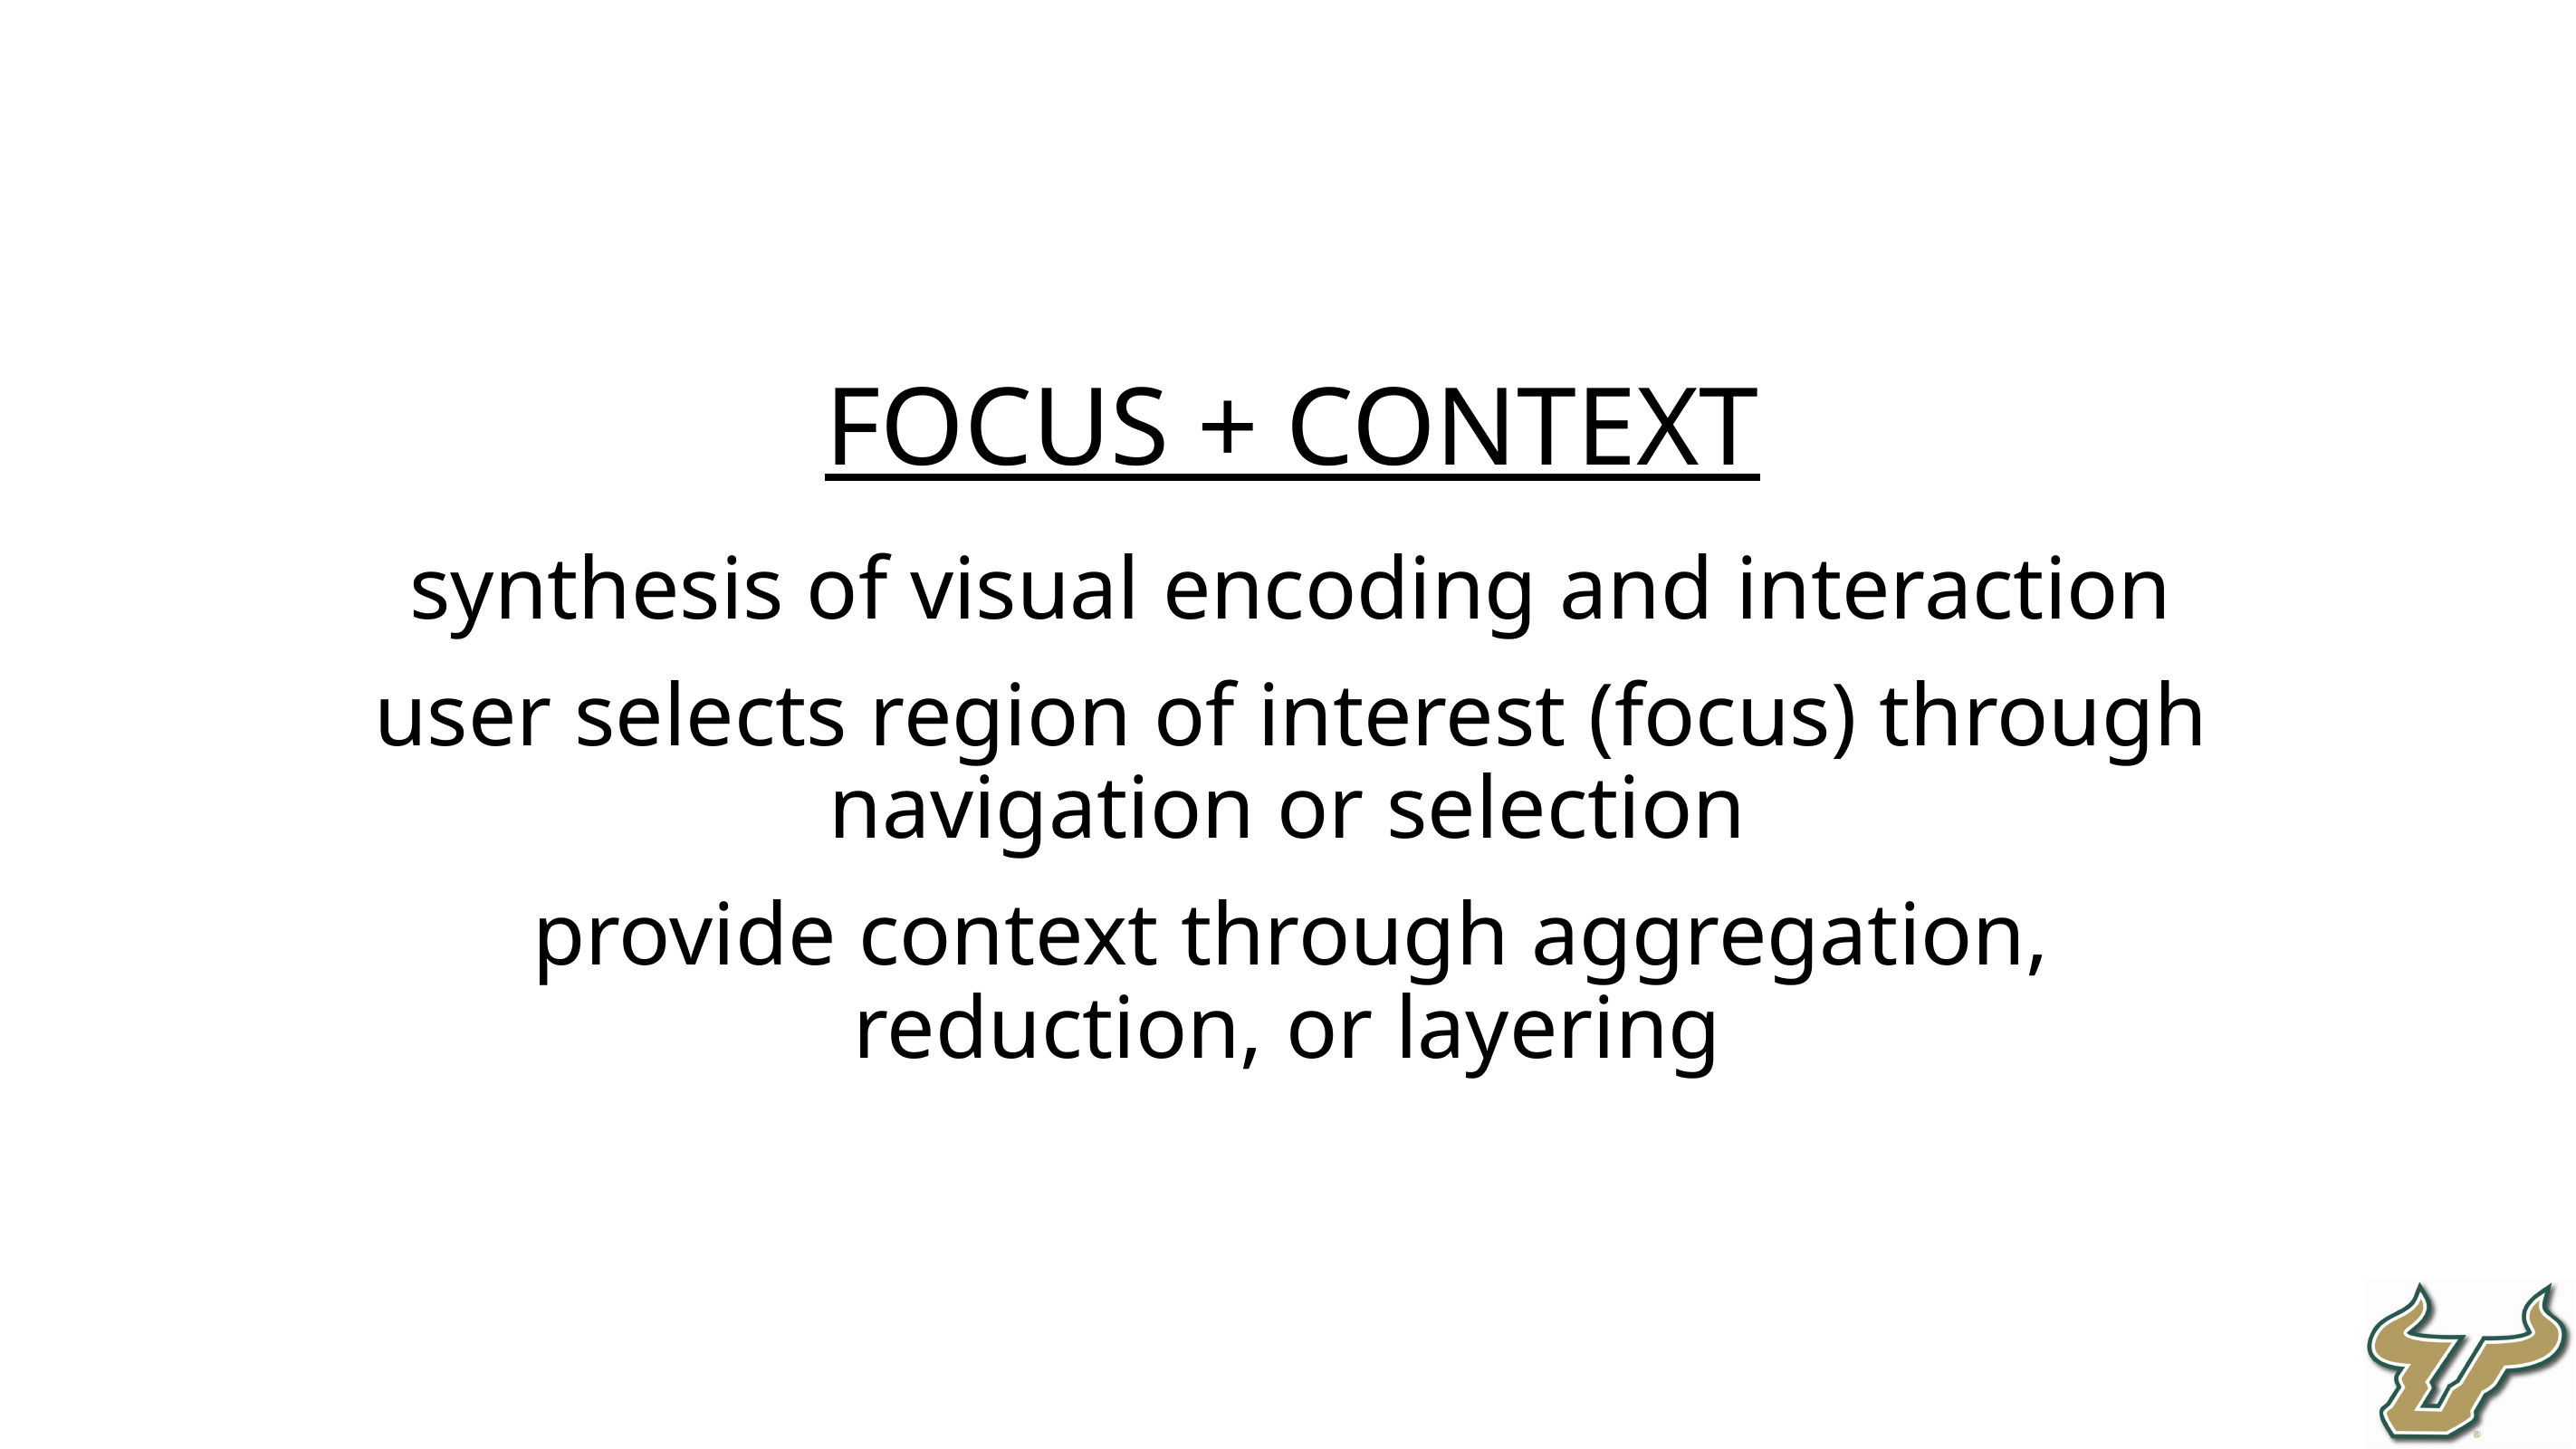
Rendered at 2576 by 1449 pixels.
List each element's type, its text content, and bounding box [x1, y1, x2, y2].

picture [2363, 1278, 2576, 1448]
list FOCUS + CONTEXT synthesis of visual encoding and interaction user selects region of interest (focus) through navigation or selection provide context through aggregation, reduction, or layering [337, 175, 2239, 1274]
